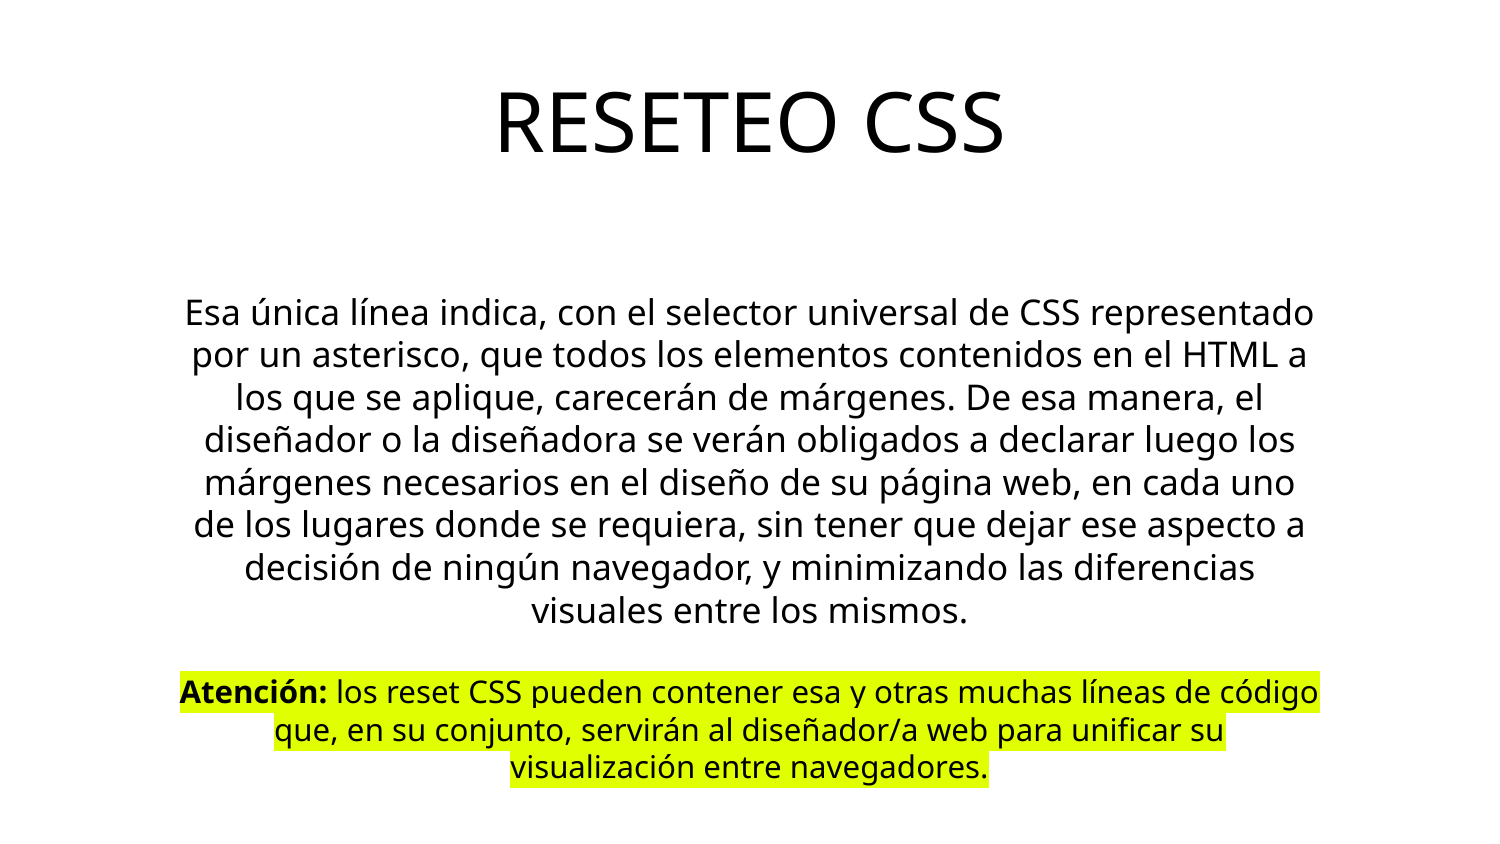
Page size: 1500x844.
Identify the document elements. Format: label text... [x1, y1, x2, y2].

text_box Esa única línea indica, con el selector universal de CSS representado por un asterisco, que todos los elementos contenidos en el HTML a los que se aplique, carecerán de márgenes. De esa manera, el diseñador o la diseñadora se verán obligados a declarar luego los márgenes necesarios en el diseño de su página web, en cada uno de los lugares donde se requiera, sin tener que dejar ese aspecto a decisión de ningún navegador, y minimizando las diferencias visuales entre los mismos. Atención: los reset CSS pueden contener esa y otras muchas líneas de código que, en su conjunto, servirán al diseñador/a web para unificar su visualización entre navegadores. [164, 274, 1336, 688]
text_box RESETEO CSS [238, 39, 1262, 235]
